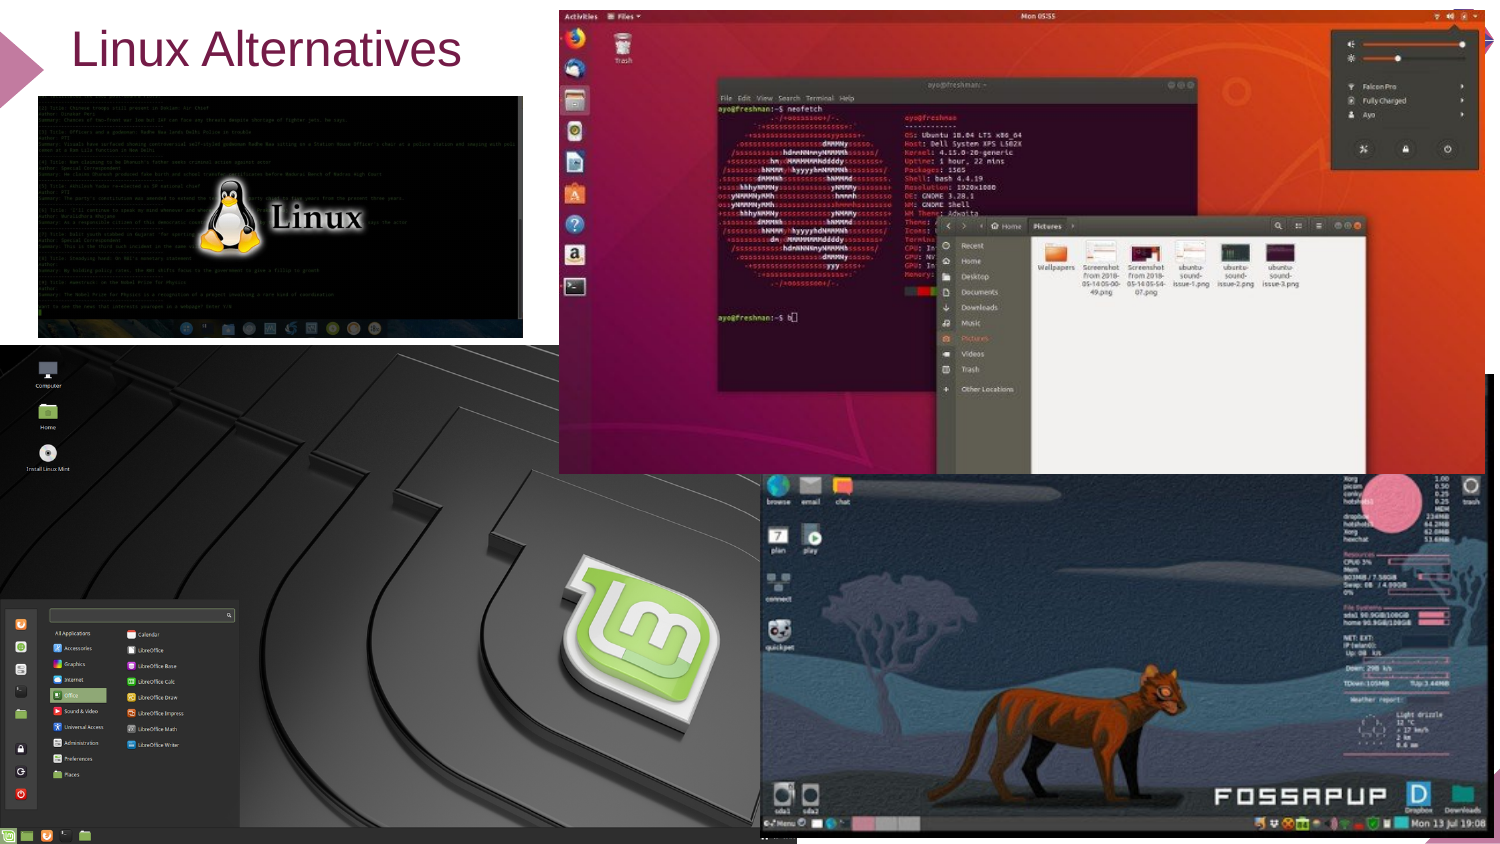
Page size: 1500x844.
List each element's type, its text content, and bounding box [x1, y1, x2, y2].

picture [0, 9, 1494, 844]
picture [38, 95, 523, 338]
title Linux Alternatives [70, 28, 554, 88]
